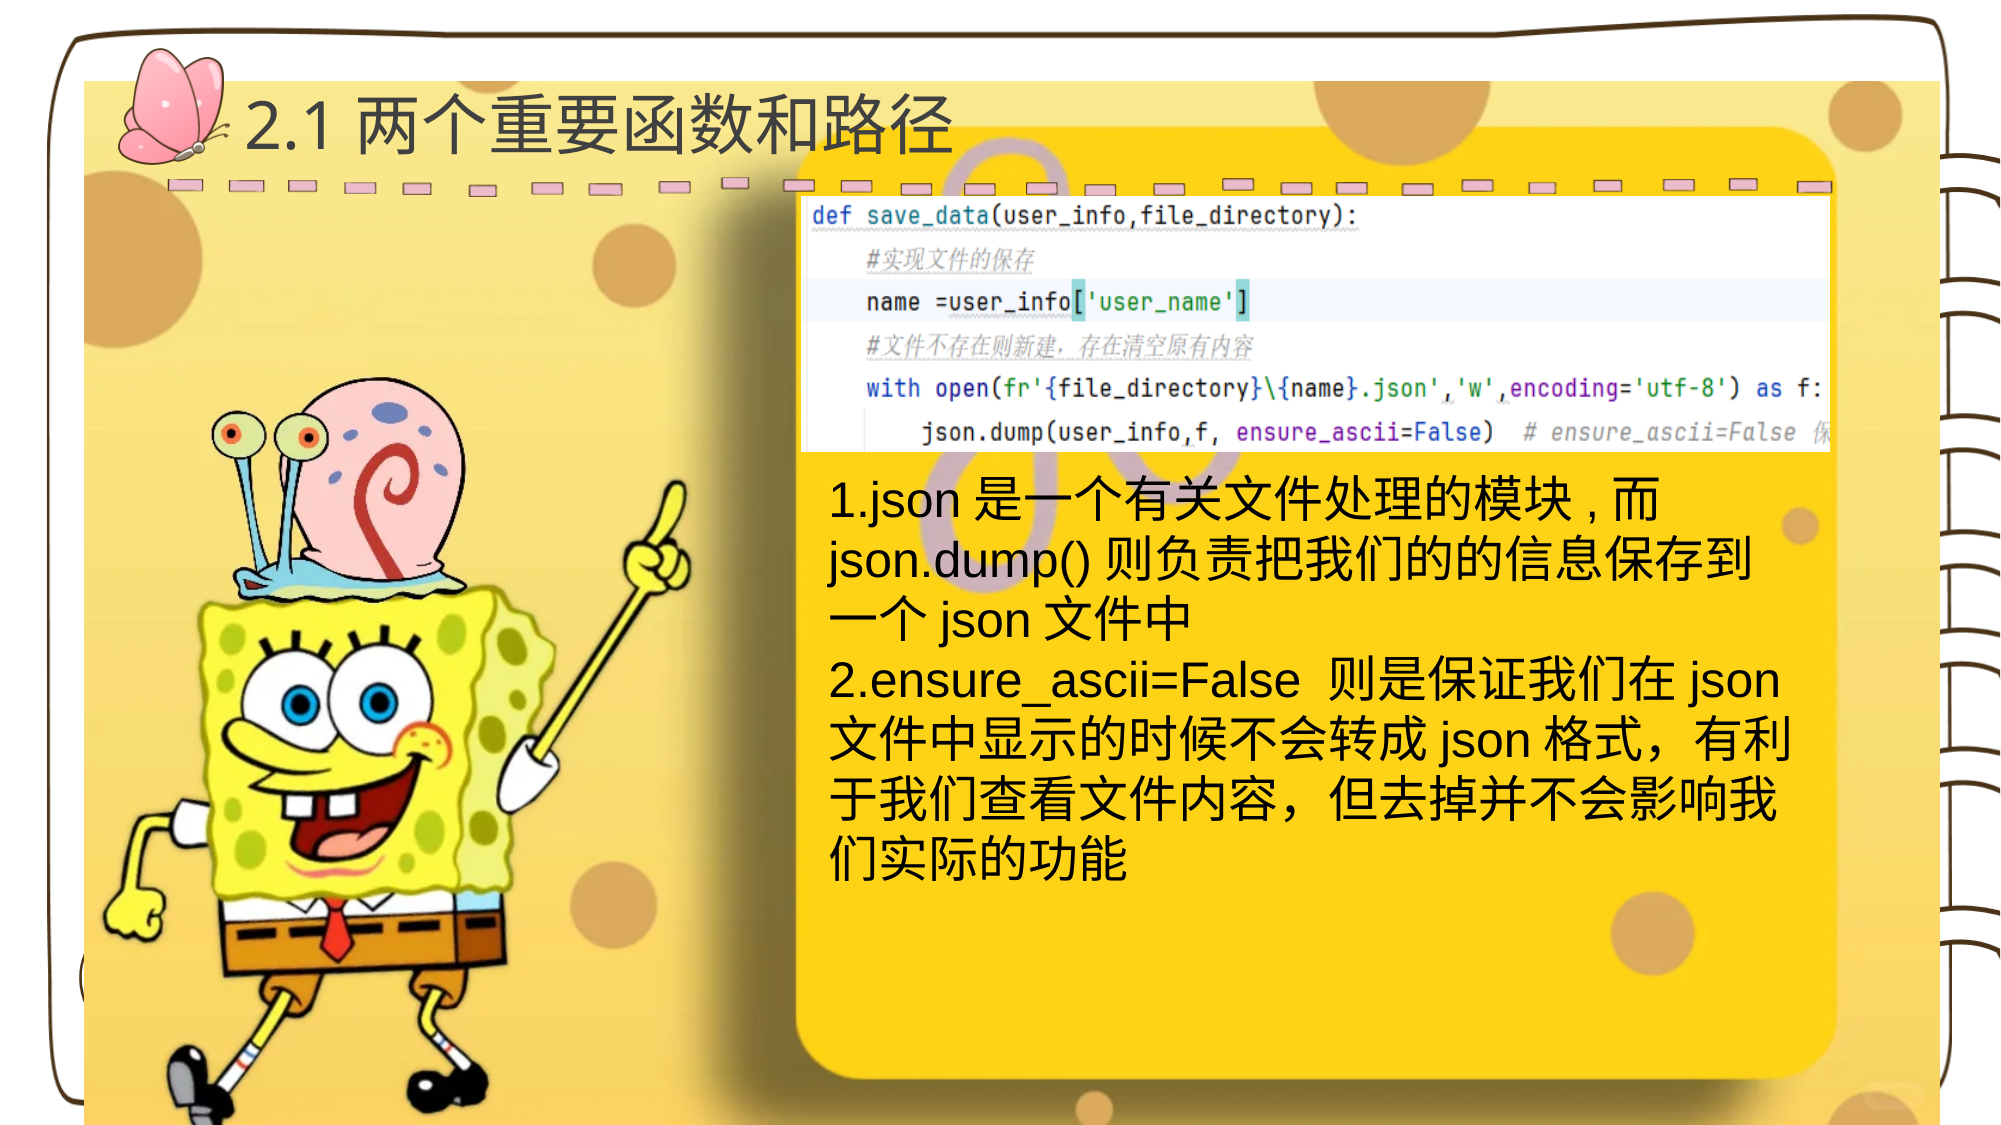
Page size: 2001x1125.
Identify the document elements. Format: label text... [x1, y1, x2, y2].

picture [46, 14, 2001, 1125]
text_box 2.1两个重要函数和路径 [230, 75, 1493, 81]
